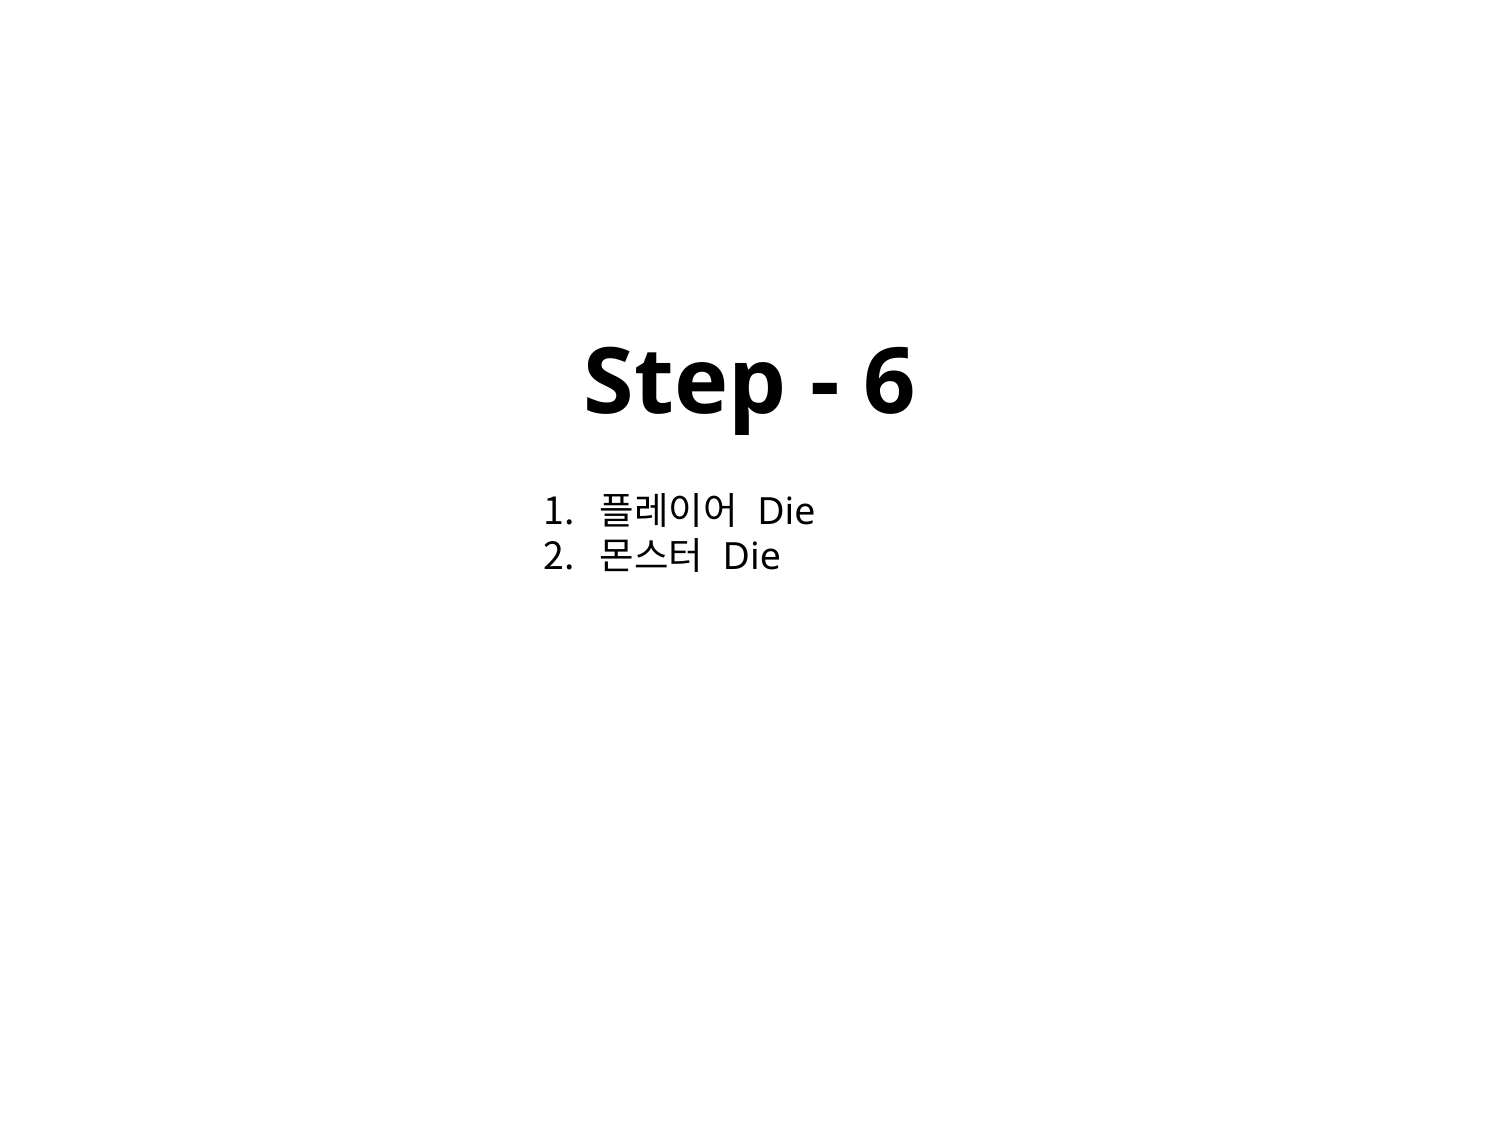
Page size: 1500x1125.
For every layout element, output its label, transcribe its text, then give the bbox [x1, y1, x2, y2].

text_box 플레이어 Die 몬스터 Die [528, 479, 831, 585]
text_box Step - 6 [74, 314, 1425, 502]
